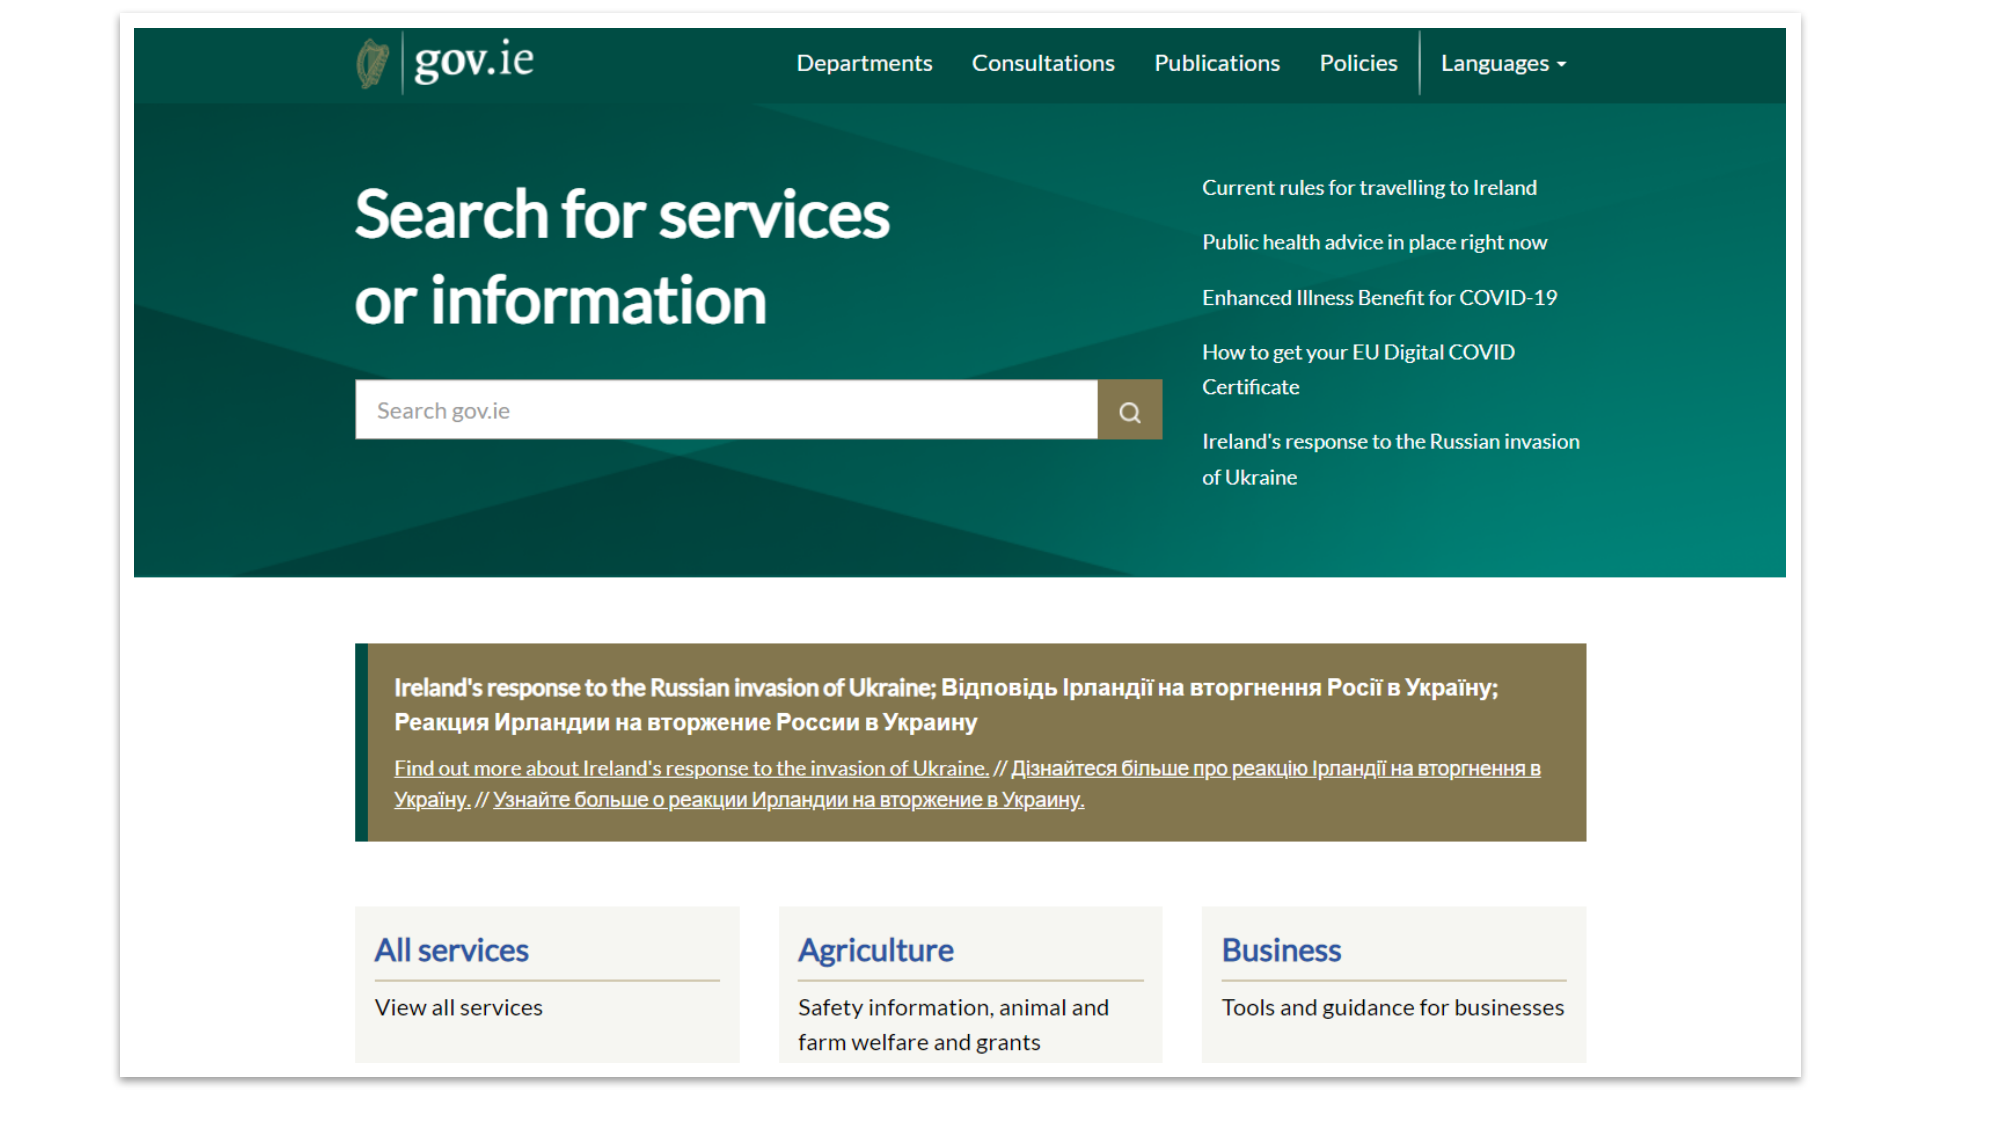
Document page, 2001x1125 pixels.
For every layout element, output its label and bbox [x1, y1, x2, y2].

picture [134, 27, 1786, 1063]
